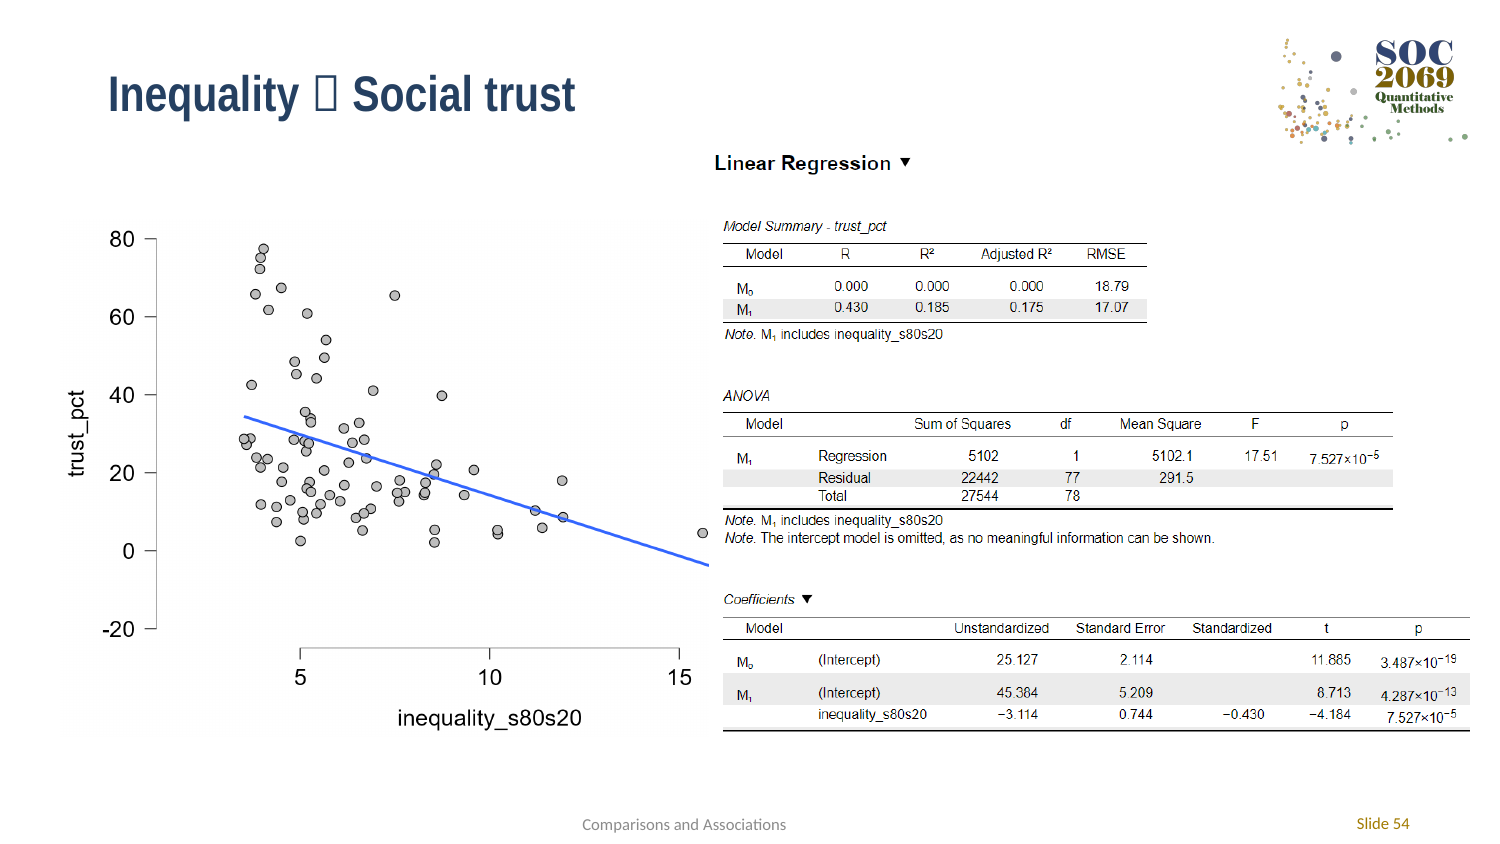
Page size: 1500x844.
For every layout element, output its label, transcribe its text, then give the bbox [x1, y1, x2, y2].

title Inequality  Social trust [93, 35, 1272, 148]
footer Comparisons and Associations [75, 810, 1294, 837]
slide_number Slide 54 [1315, 809, 1425, 837]
picture [60, 35, 1475, 738]
